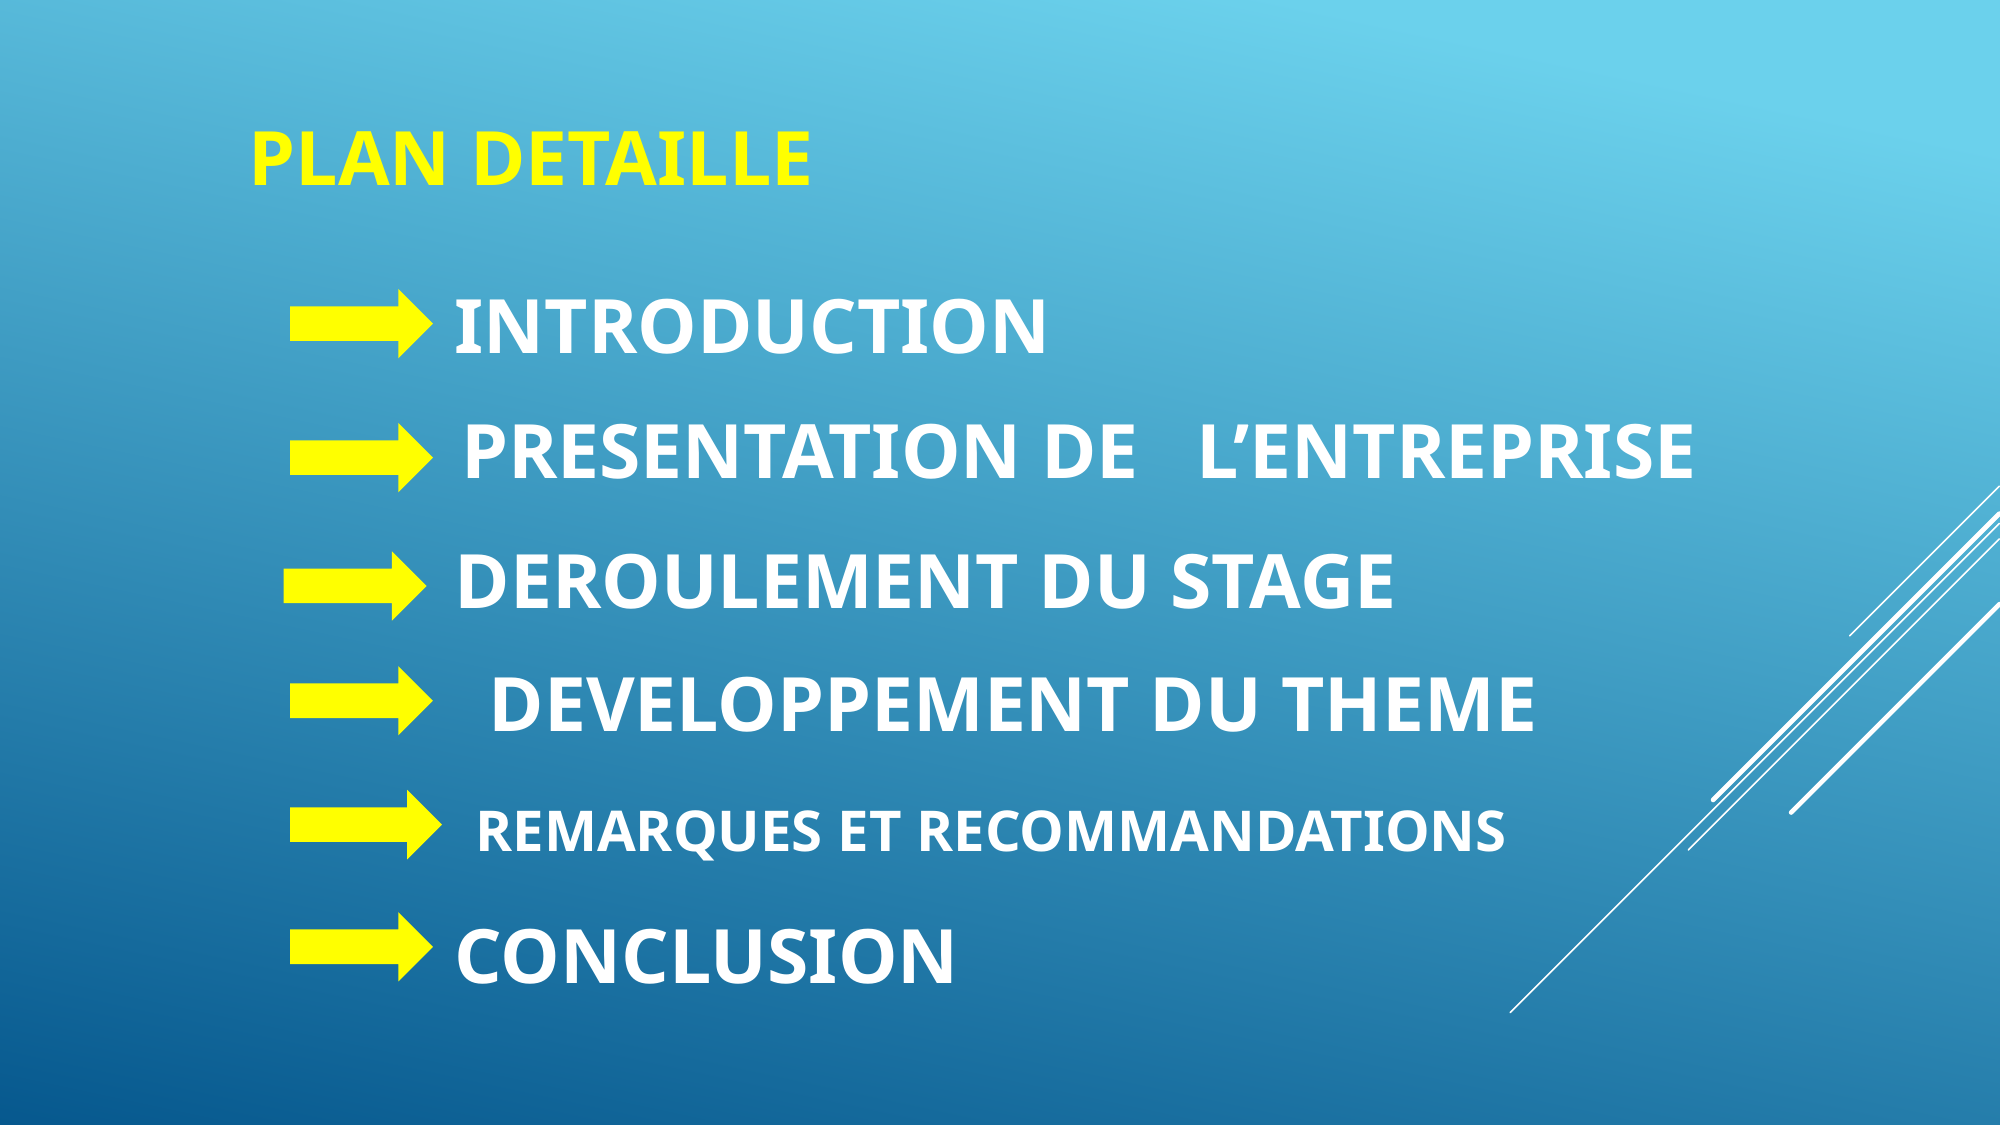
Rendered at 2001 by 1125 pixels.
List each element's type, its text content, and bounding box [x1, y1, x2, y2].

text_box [283, 887, 1563, 1007]
text_box [288, 421, 434, 494]
text_box [282, 550, 428, 622]
text_box [288, 287, 434, 360]
title Plan Detaille [233, 90, 1513, 209]
text_box Presentation de l’entreprise [426, 383, 1952, 502]
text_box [289, 635, 1597, 752]
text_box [289, 752, 1702, 871]
text_box Deroulement du stage [283, 513, 1563, 632]
text_box Introduction [283, 258, 1549, 377]
